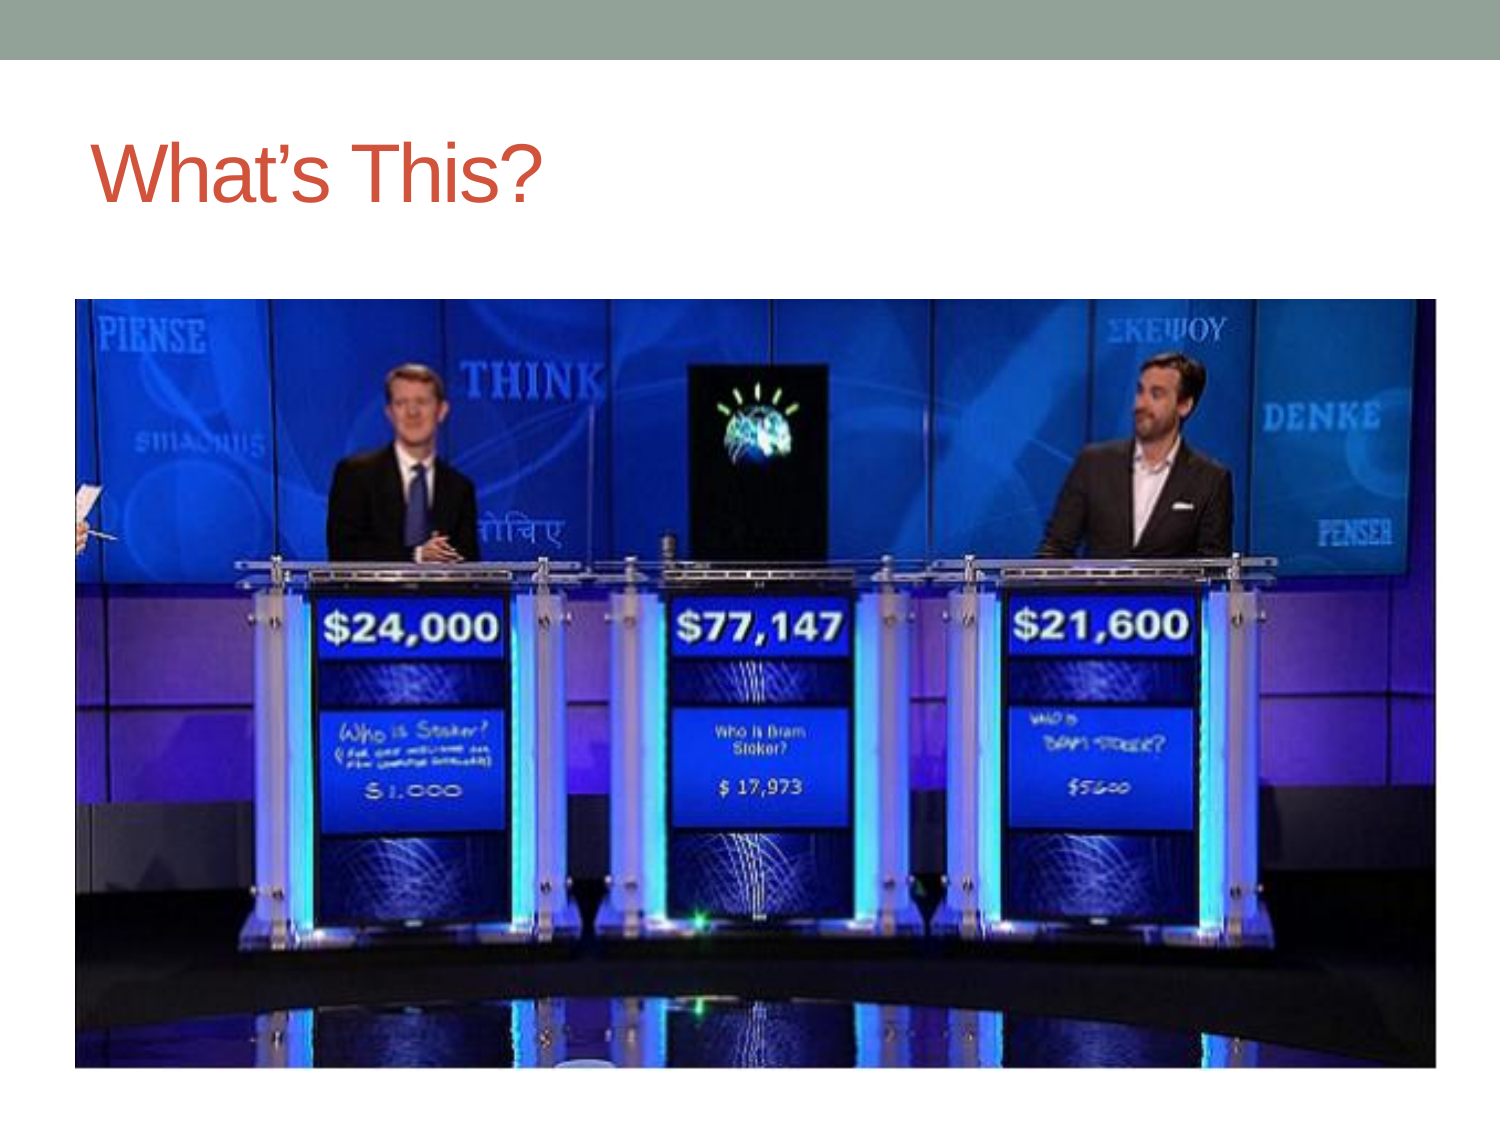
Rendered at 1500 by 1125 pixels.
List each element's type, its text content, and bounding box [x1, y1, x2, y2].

title What’s This? [75, 87, 1425, 250]
picture [74, 299, 1441, 1071]
